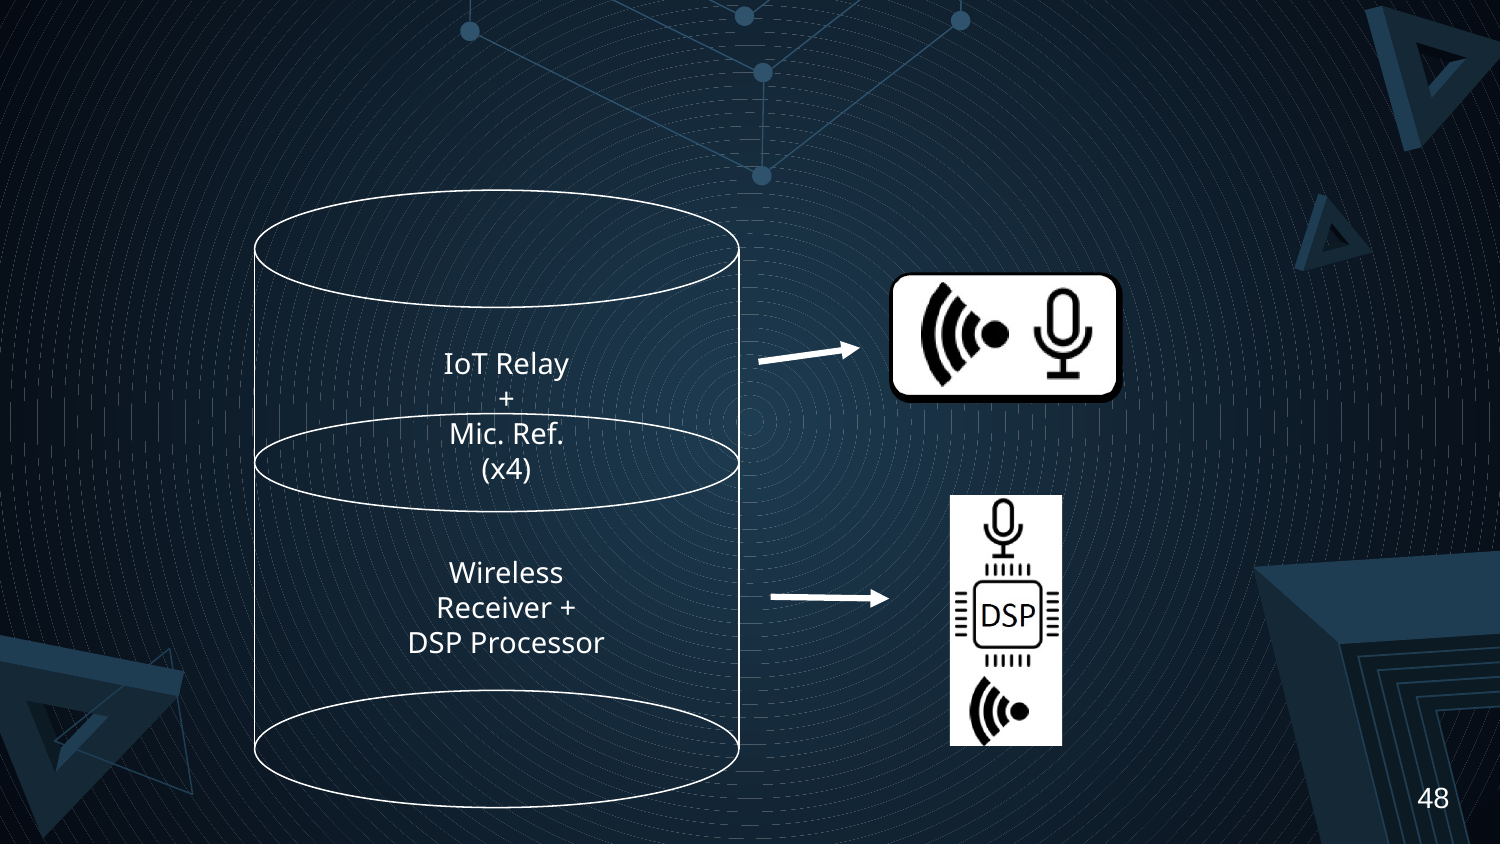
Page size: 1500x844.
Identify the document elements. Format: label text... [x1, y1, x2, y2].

picture [949, 495, 1063, 746]
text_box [254, 189, 740, 808]
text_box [758, 347, 861, 362]
slide_number ‹#› [1402, 764, 1493, 830]
picture [888, 272, 1123, 404]
